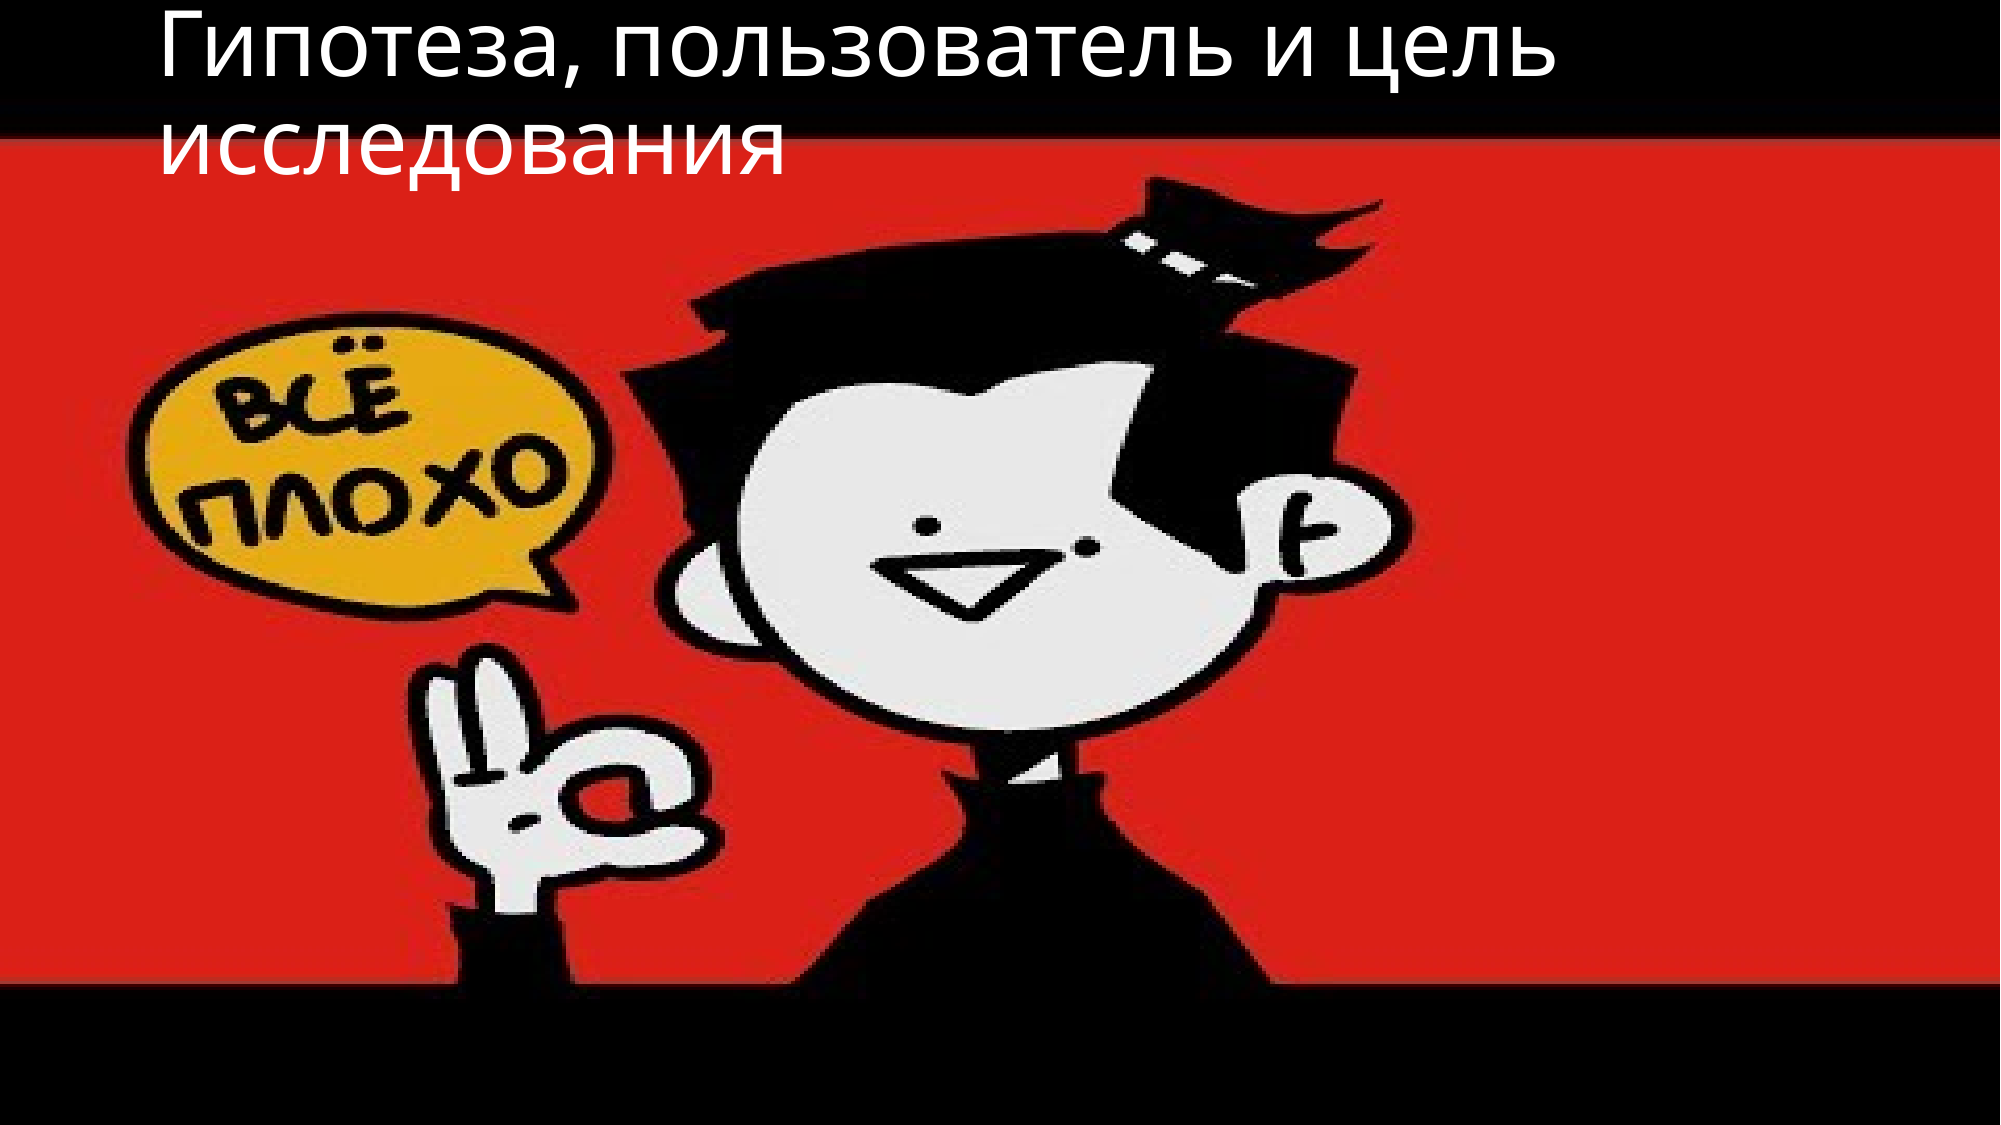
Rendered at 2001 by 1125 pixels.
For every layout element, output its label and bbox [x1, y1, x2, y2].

list [0, 0, 2000, 1125]
